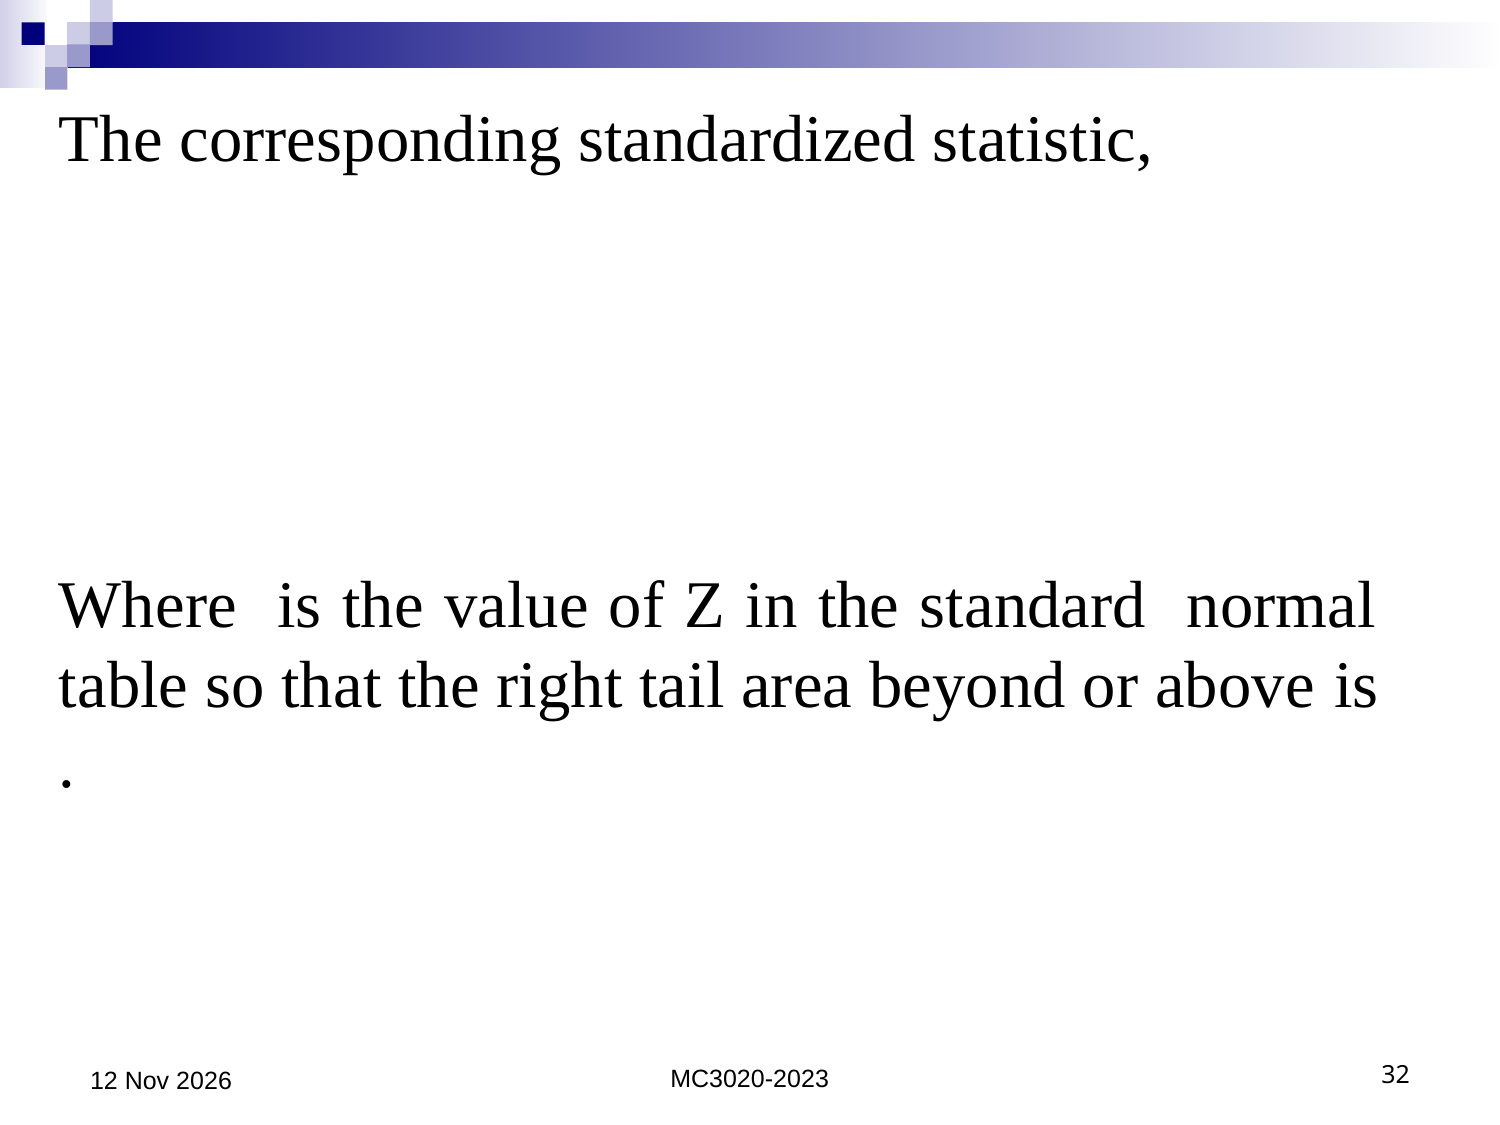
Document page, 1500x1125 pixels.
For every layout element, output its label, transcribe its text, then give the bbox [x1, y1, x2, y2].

slide_number 12-May-23 [75, 1024, 425, 1103]
slide_number 32 [1074, 1025, 1425, 1100]
footer MC3020-2023 [512, 1025, 988, 1100]
